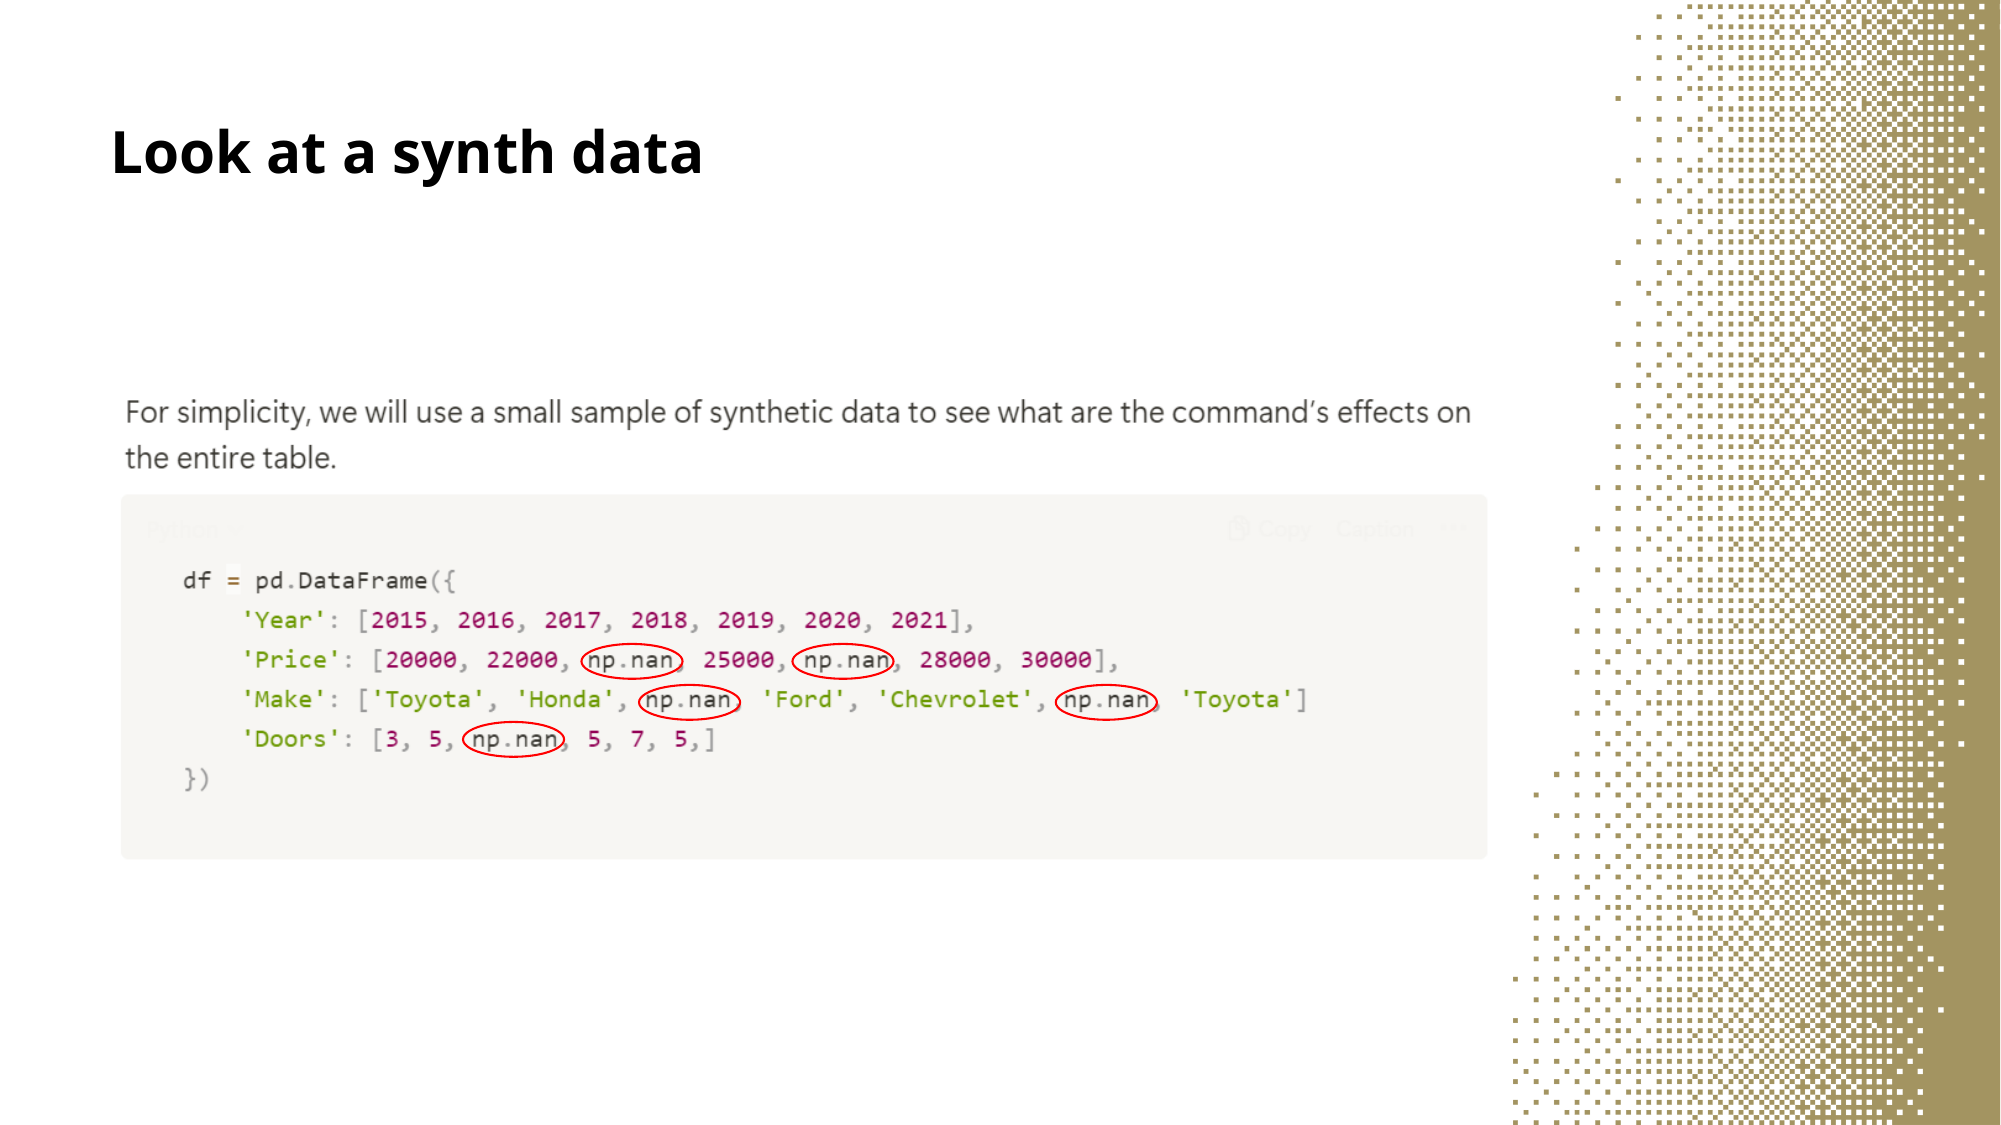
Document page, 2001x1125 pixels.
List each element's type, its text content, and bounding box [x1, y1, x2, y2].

title Look at a synth data [110, 116, 1506, 300]
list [110, 377, 1506, 878]
picture [1505, 0, 2001, 1125]
